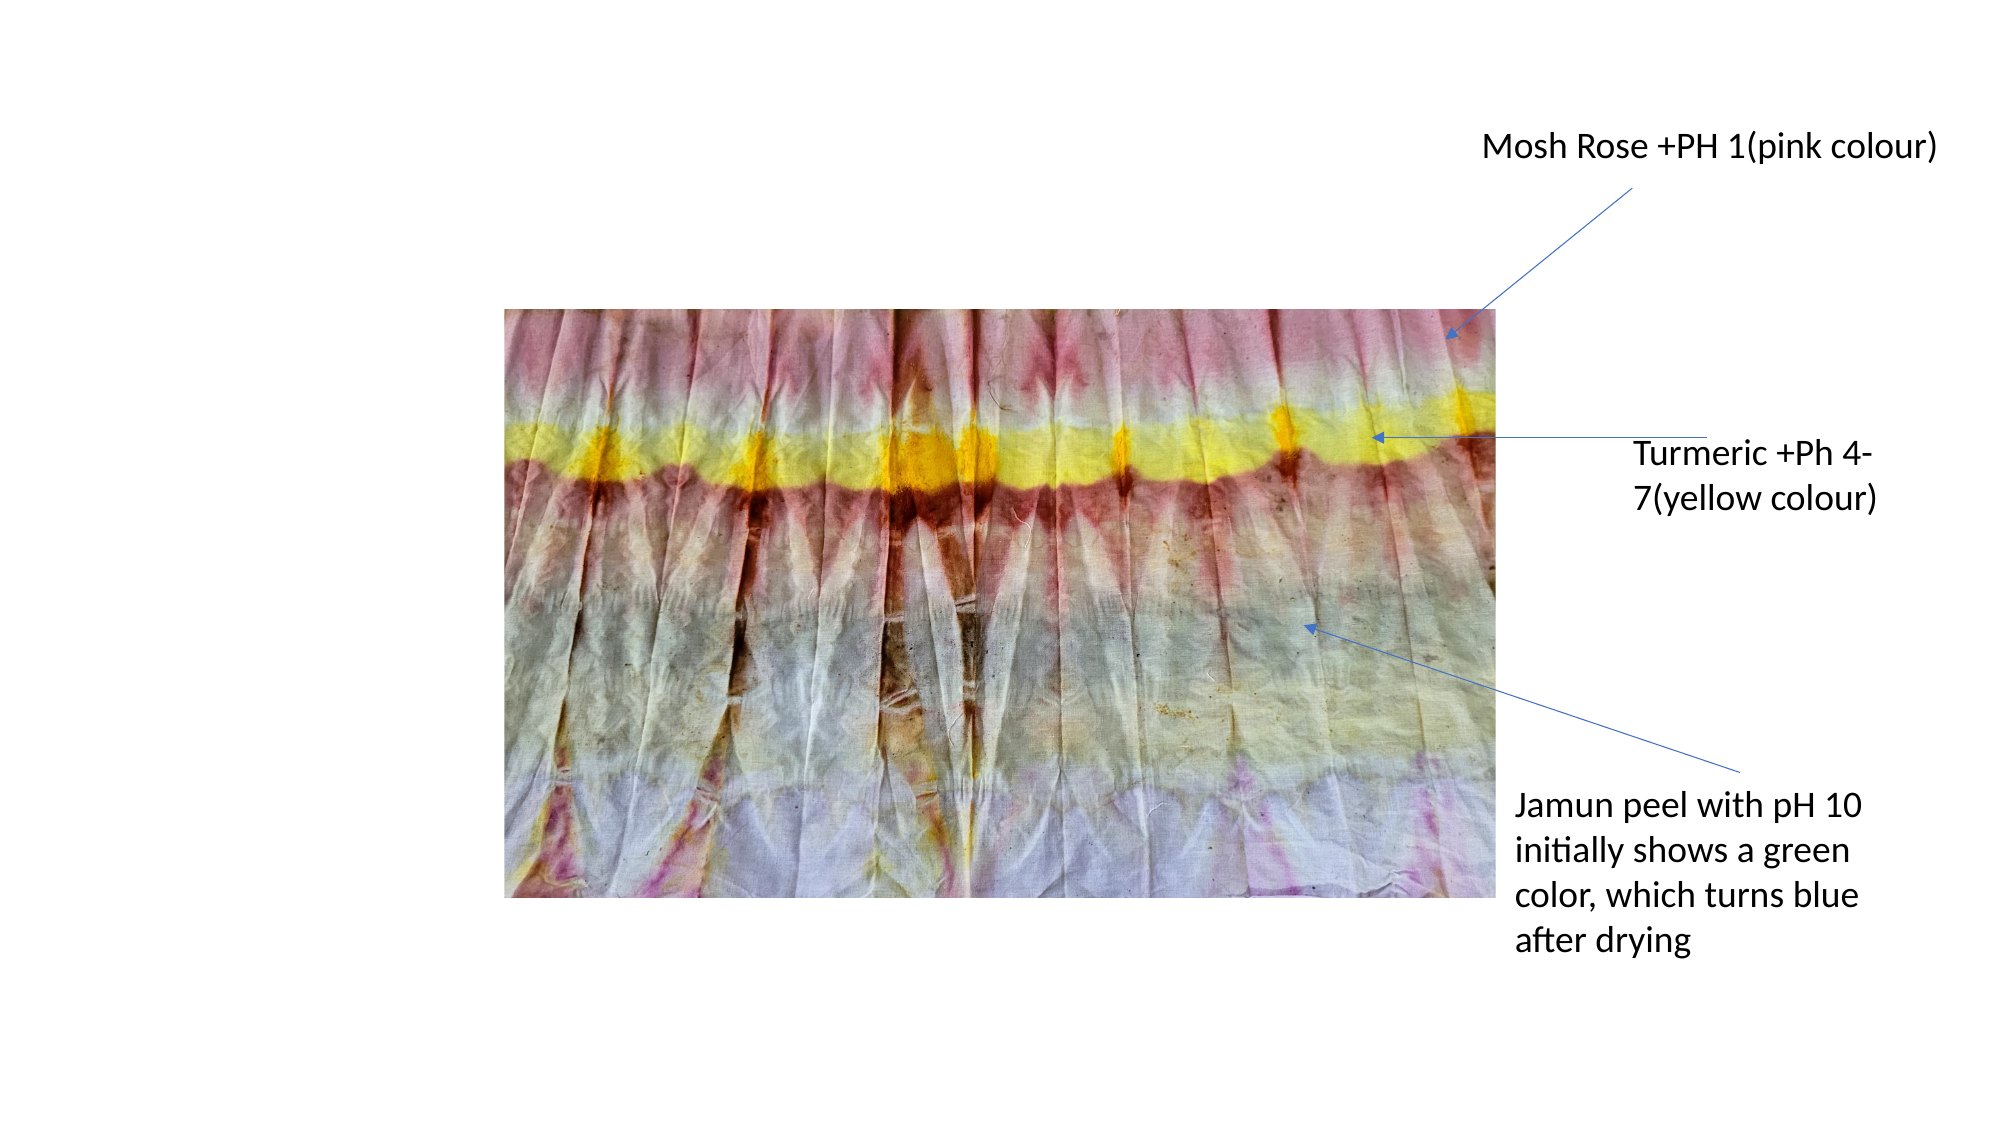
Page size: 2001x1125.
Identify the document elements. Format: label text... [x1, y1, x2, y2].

text_box Mosh Rose +PH 1(pink colour) [1466, 113, 1967, 174]
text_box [1303, 625, 1740, 773]
text_box Turmeric +Ph 4-7(yellow colour) [1618, 421, 1903, 526]
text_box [1445, 188, 1633, 340]
text_box Jamun peel with pH 10 initially shows a green color, which turns blue after drying [1500, 772, 1948, 967]
picture [504, 107, 1496, 1100]
